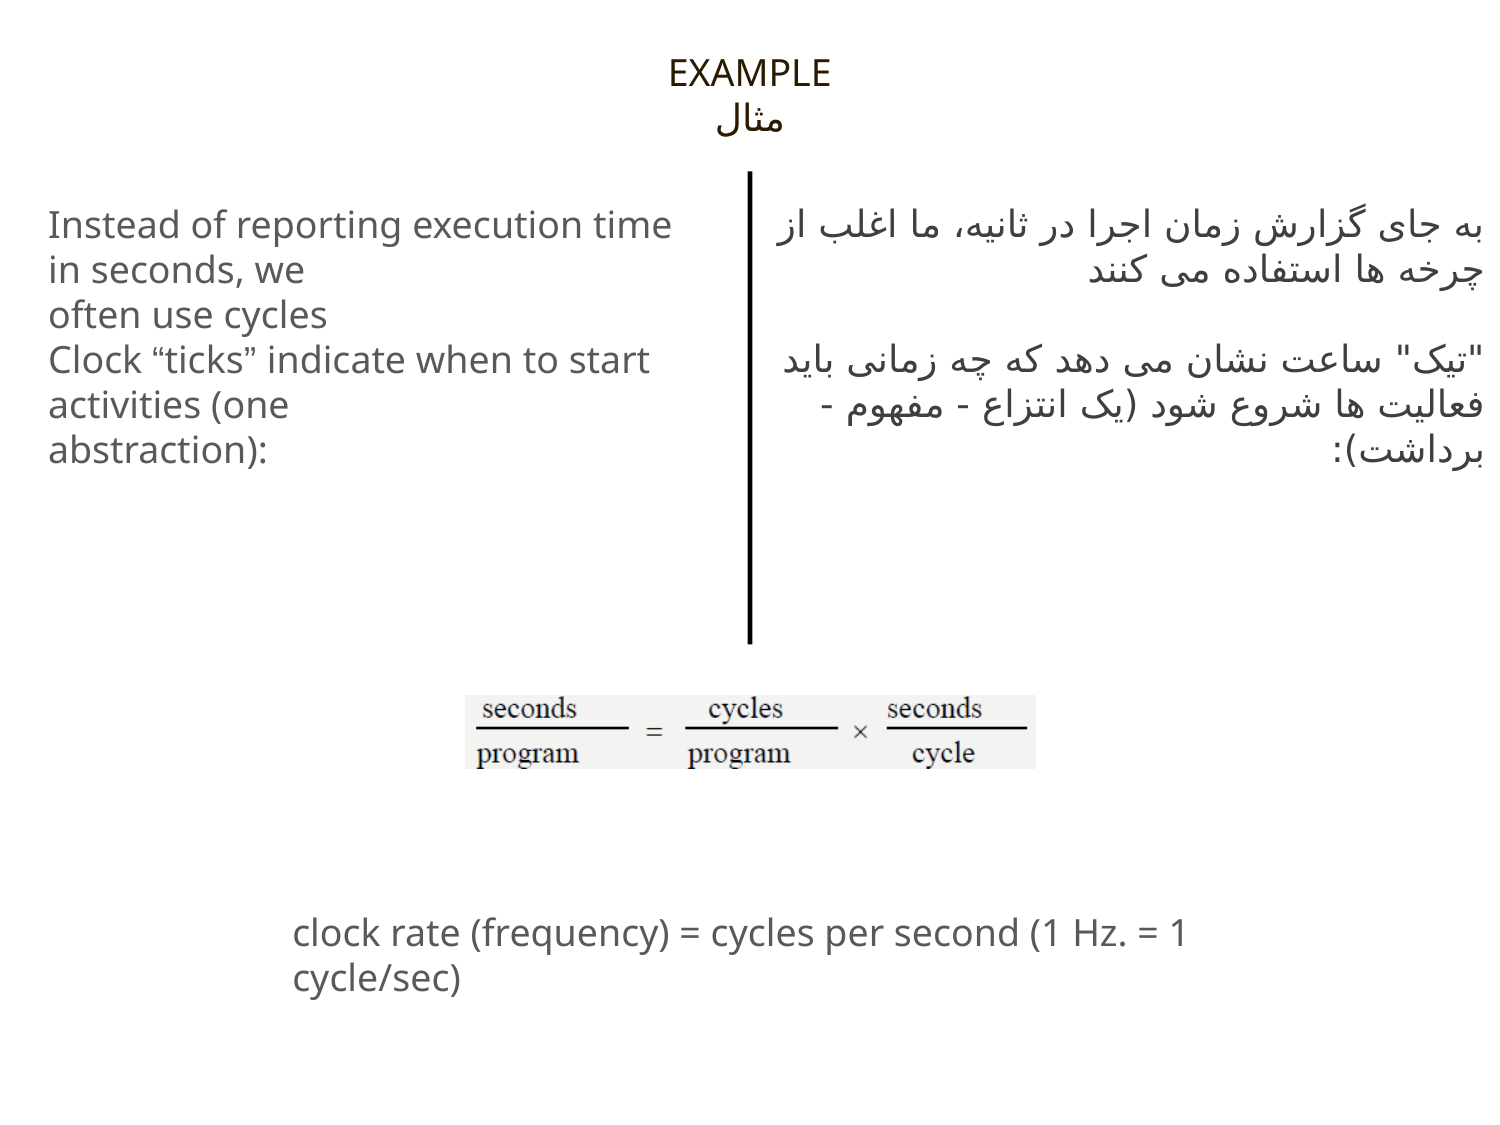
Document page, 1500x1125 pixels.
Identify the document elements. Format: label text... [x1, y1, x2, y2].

text_box Instead of reporting execution time in seconds, we often use cycles Clock “ticks” indicate when to start activities (one abstraction): [33, 193, 731, 478]
text_box EXAMPLE مثال [0, 41, 1500, 146]
text_box Save translation به جای گزارش زمان اجرا در ثانیه، ما اغلب از چرخه ها استفاده می کنند Save translation "تیک" ساعت نشان می دهد که چه زمانی باید فعالیت ها شروع شود (یک انتزاع - مفهوم - برداشت): [749, 147, 1500, 522]
picture [464, 695, 1036, 769]
text_box clock rate (frequency) = cycles per second (1 Hz. = 1 cycle/sec) [277, 901, 1298, 1007]
